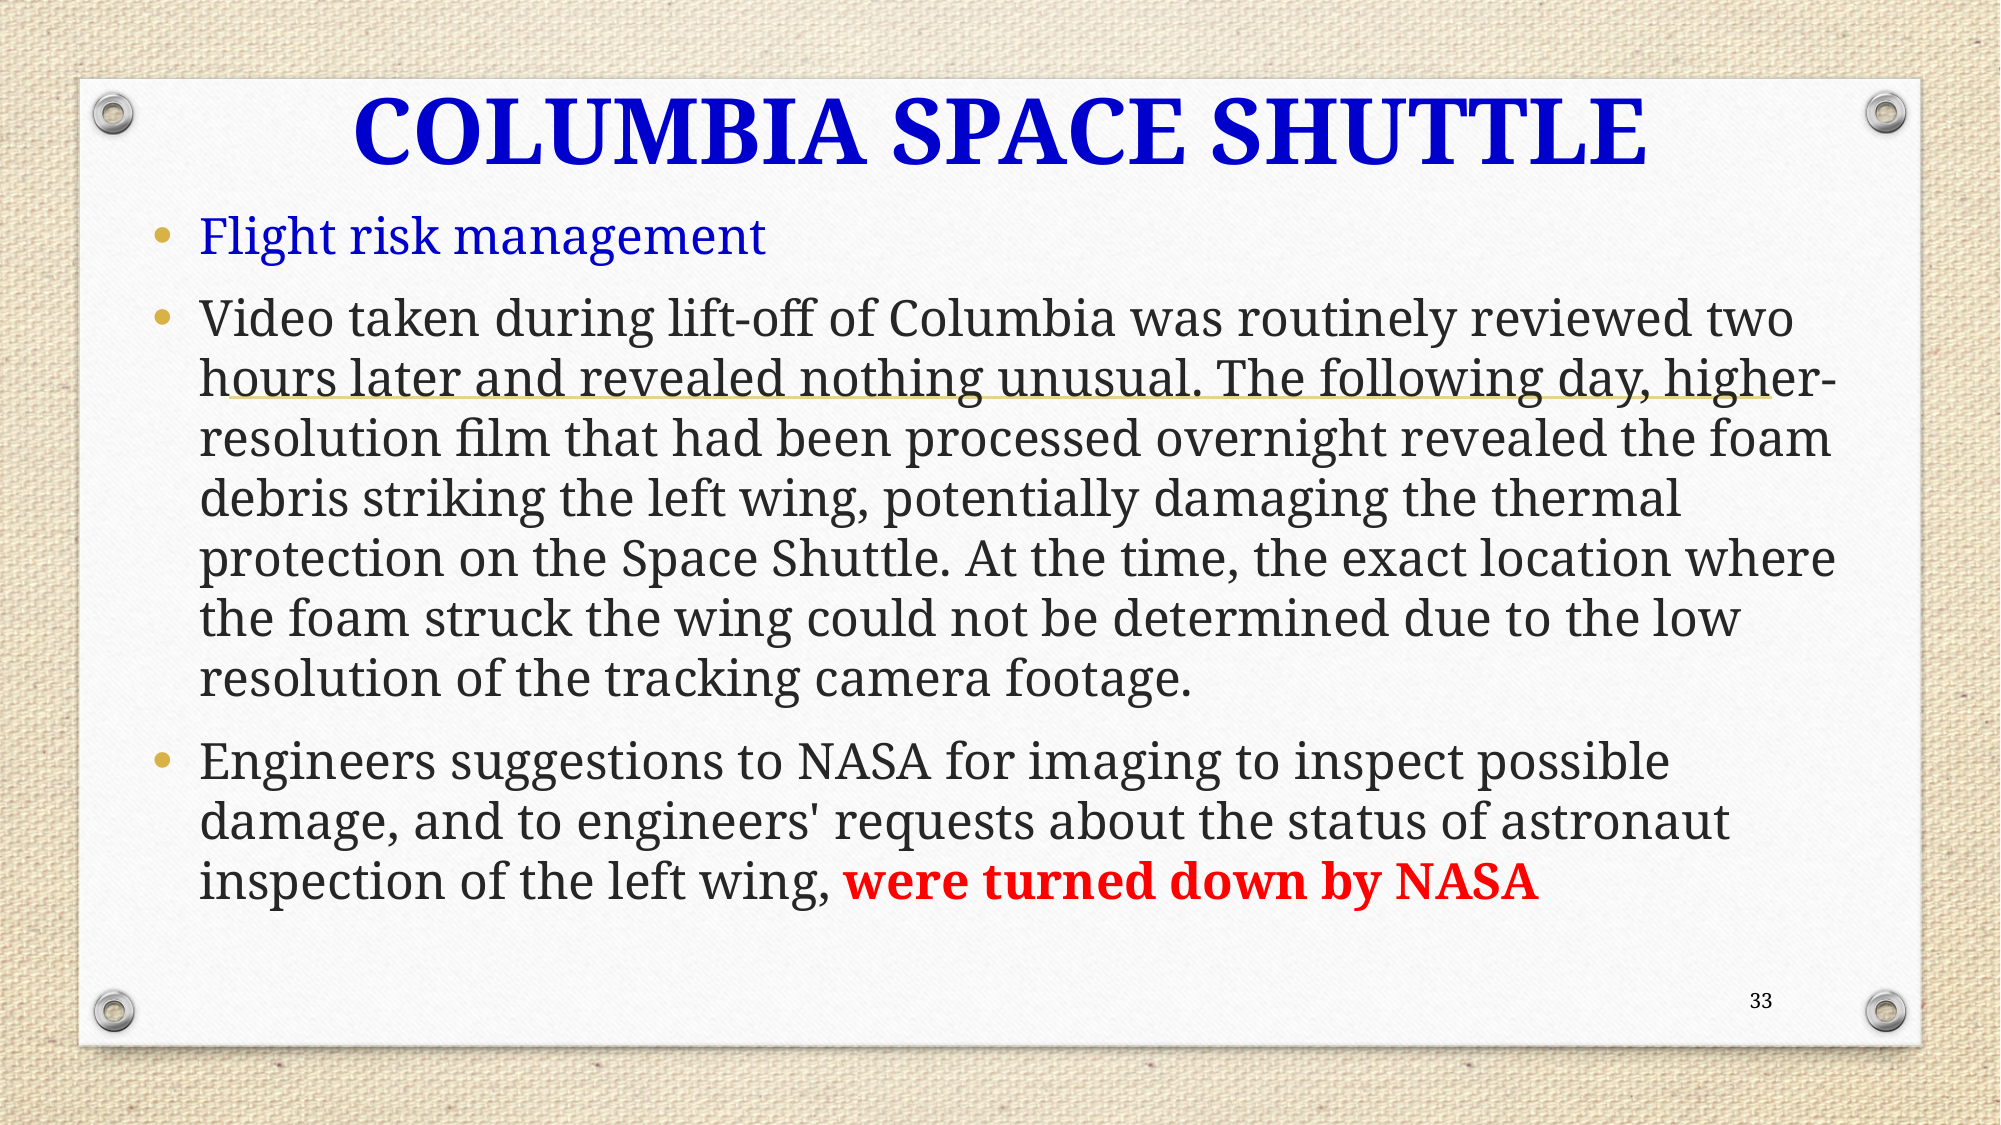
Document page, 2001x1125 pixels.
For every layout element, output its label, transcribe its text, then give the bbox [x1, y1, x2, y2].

title COLUMBIA SPACE SHUTTLE [137, 59, 1863, 196]
list Flight risk management Video taken during lift-off of Columbia was routinely reviewed two hours later and revealed nothing unusual. The following day, higher-resolution film that had been processed overnight revealed the foam debris striking the left wing, potentially damaging the thermal protection on the Space Shuttle. At the time, the exact location where the foam struck the wing could not be determined due to the low resolution of the tracking camera footage. Engineers suggestions to NASA for imaging to inspect possible damage, and to engineers' requests about the status of astronaut inspection of the left wing, were turned down by NASA [137, 196, 1863, 1081]
slide_number 33 [1698, 979, 1788, 1025]
picture [0, 0, 2001, 1125]
